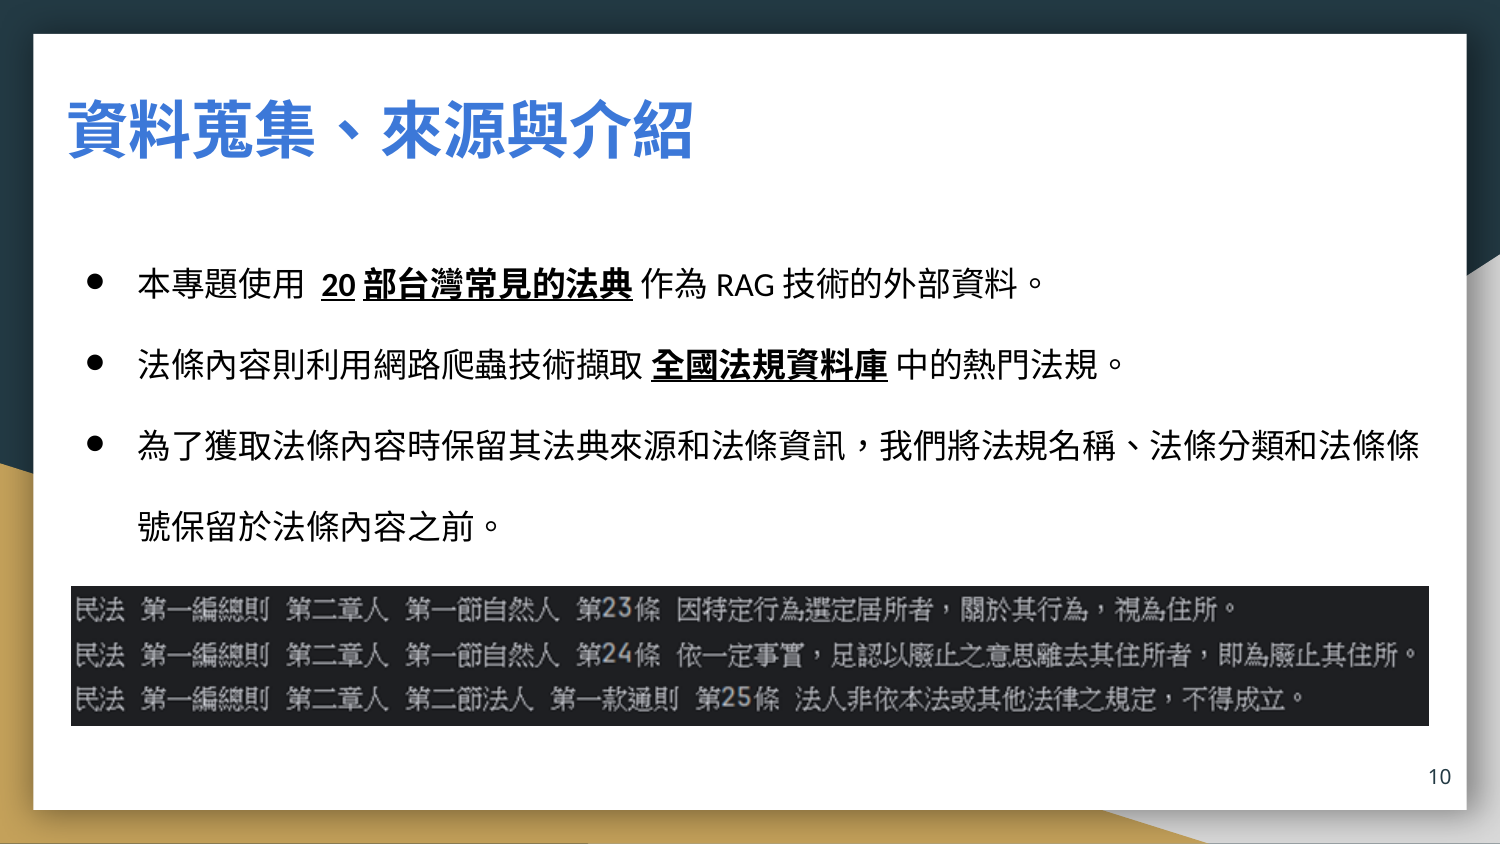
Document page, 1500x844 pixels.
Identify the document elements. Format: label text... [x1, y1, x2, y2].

picture [70, 585, 1430, 726]
list 本專題使用 20部台灣常見的法典 作為RAG技術的外部資料。 法條內容則利用網路爬蟲技術擷取 全國法規資料庫 中的熱門法規。 為了獲取法條內容時保留其法典來源和法條資訊，我們將法規名稱、法條分類和法條條號保留於法條內容之前。 [51, 207, 1449, 562]
slide_number 10 [1376, 745, 1467, 810]
title 資料蒐集、來源與介紹 [51, 75, 1449, 170]
